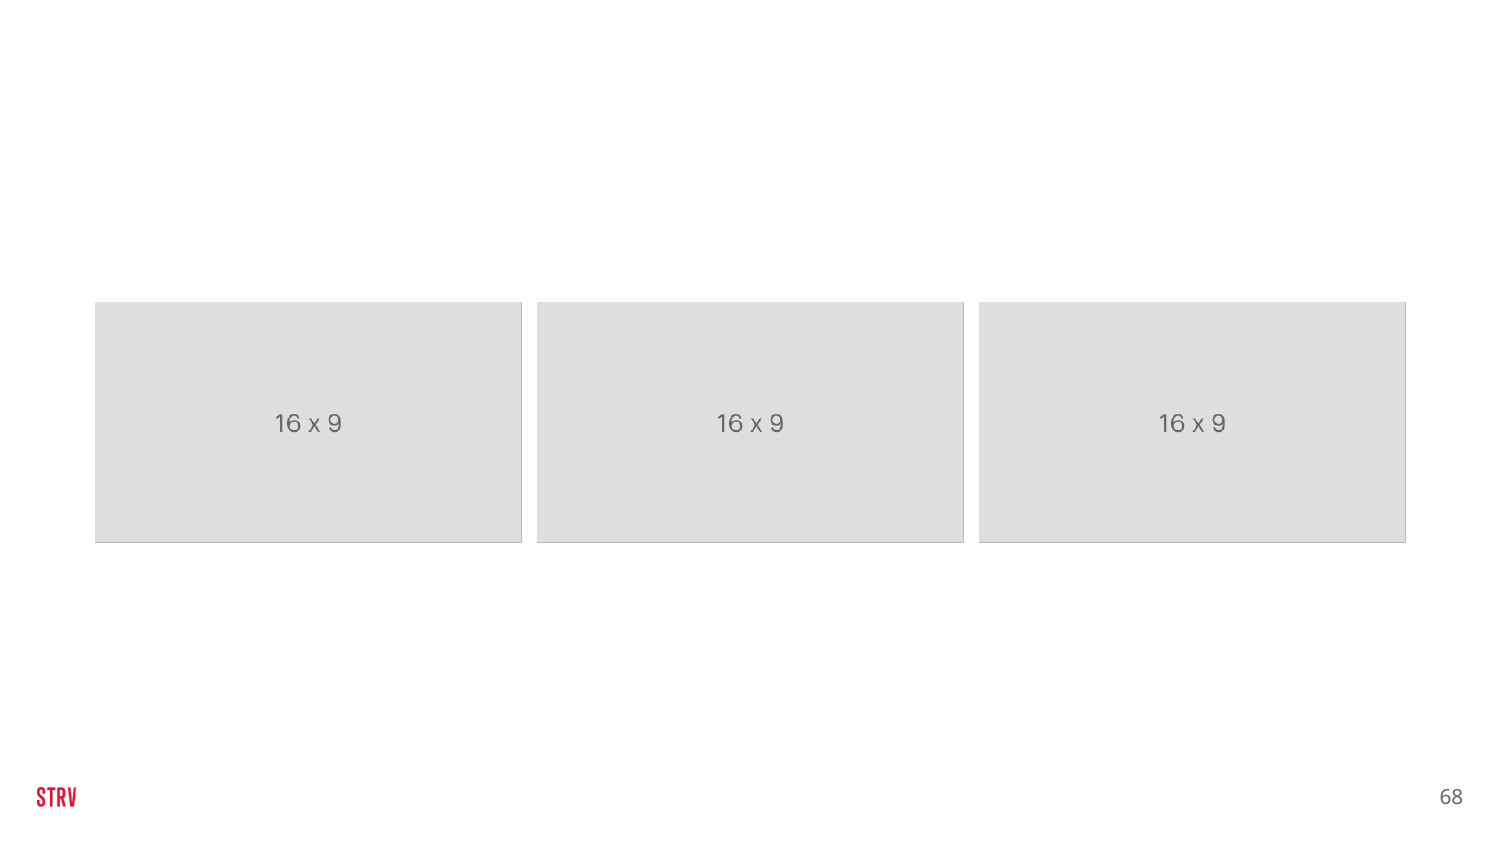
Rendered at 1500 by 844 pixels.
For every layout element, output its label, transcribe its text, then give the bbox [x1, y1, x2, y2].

slide_number ‹#› [1411, 779, 1478, 816]
picture [535, 300, 964, 543]
picture [977, 300, 1406, 543]
picture [93, 300, 522, 543]
picture [37, 787, 76, 807]
